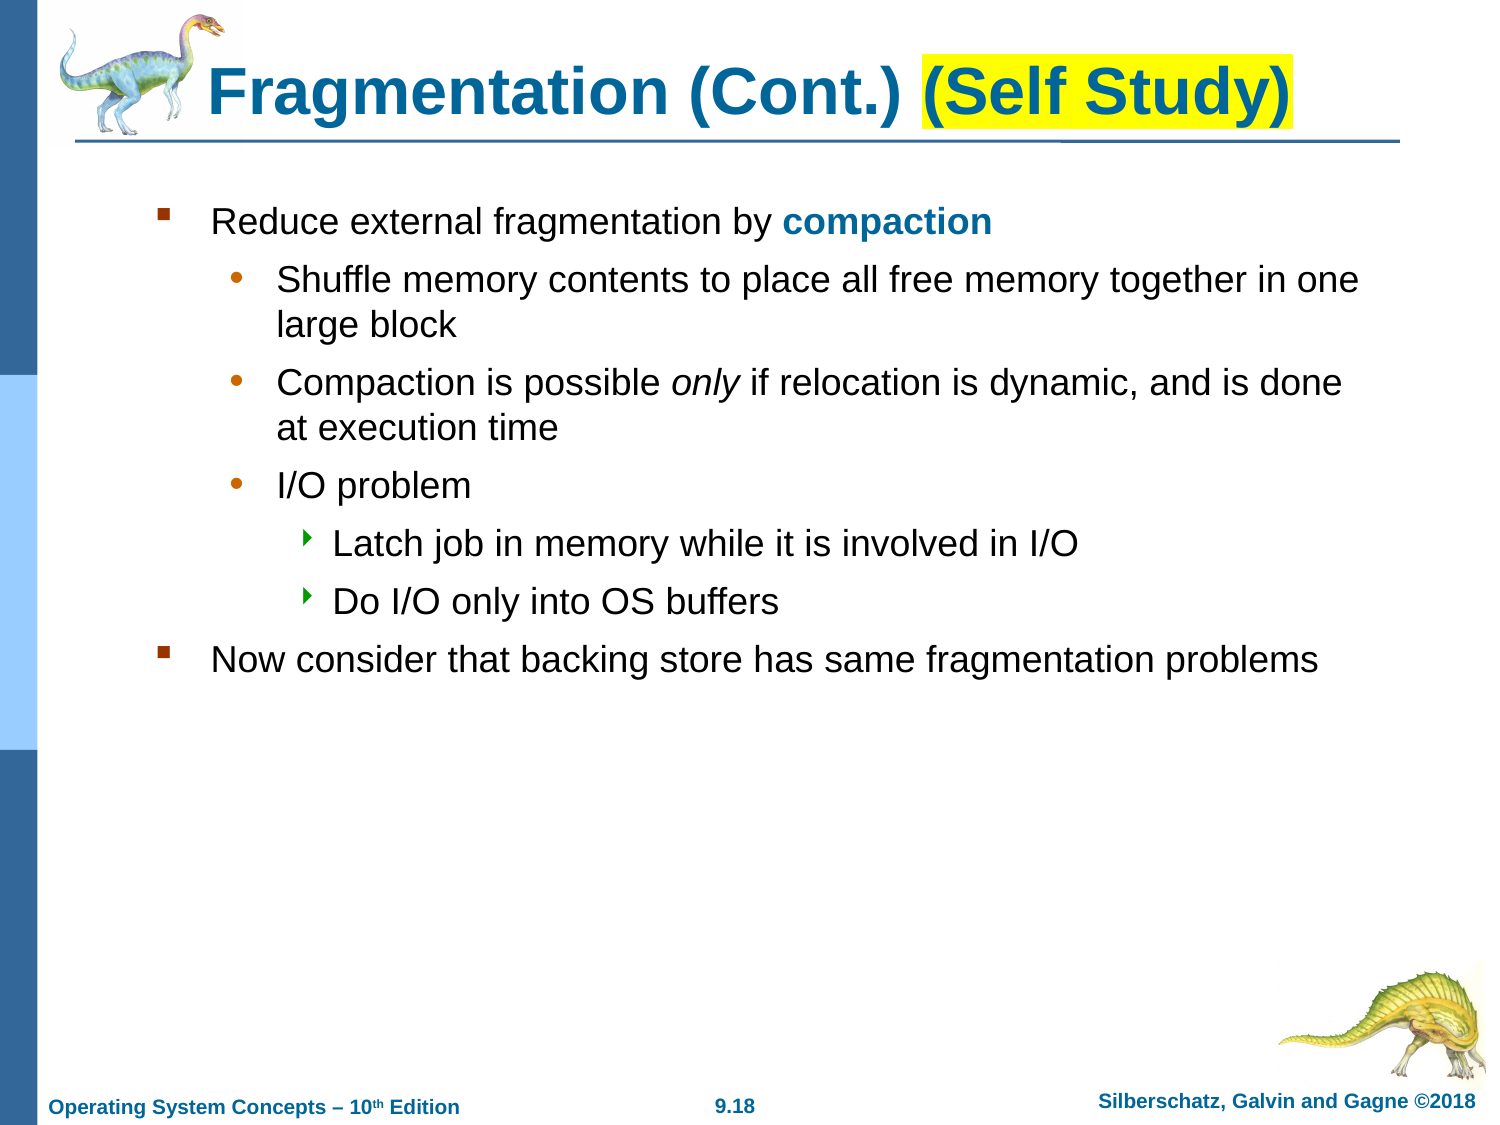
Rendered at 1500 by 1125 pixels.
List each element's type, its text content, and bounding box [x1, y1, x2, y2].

picture [1275, 959, 1486, 1090]
picture [46, 0, 243, 149]
title Fragmentation (Cont.) (Self Study) [75, 40, 1425, 136]
list Reduce external fragmentation by compaction Shuffle memory contents to place all free memory together in one large block Compaction is possible only if relocation is dynamic, and is done at execution time I/O problem Latch job in memory while it is involved in I/O Do I/O only into OS buffers Now consider that backing store has same fragmentation problems [139, 189, 1395, 933]
